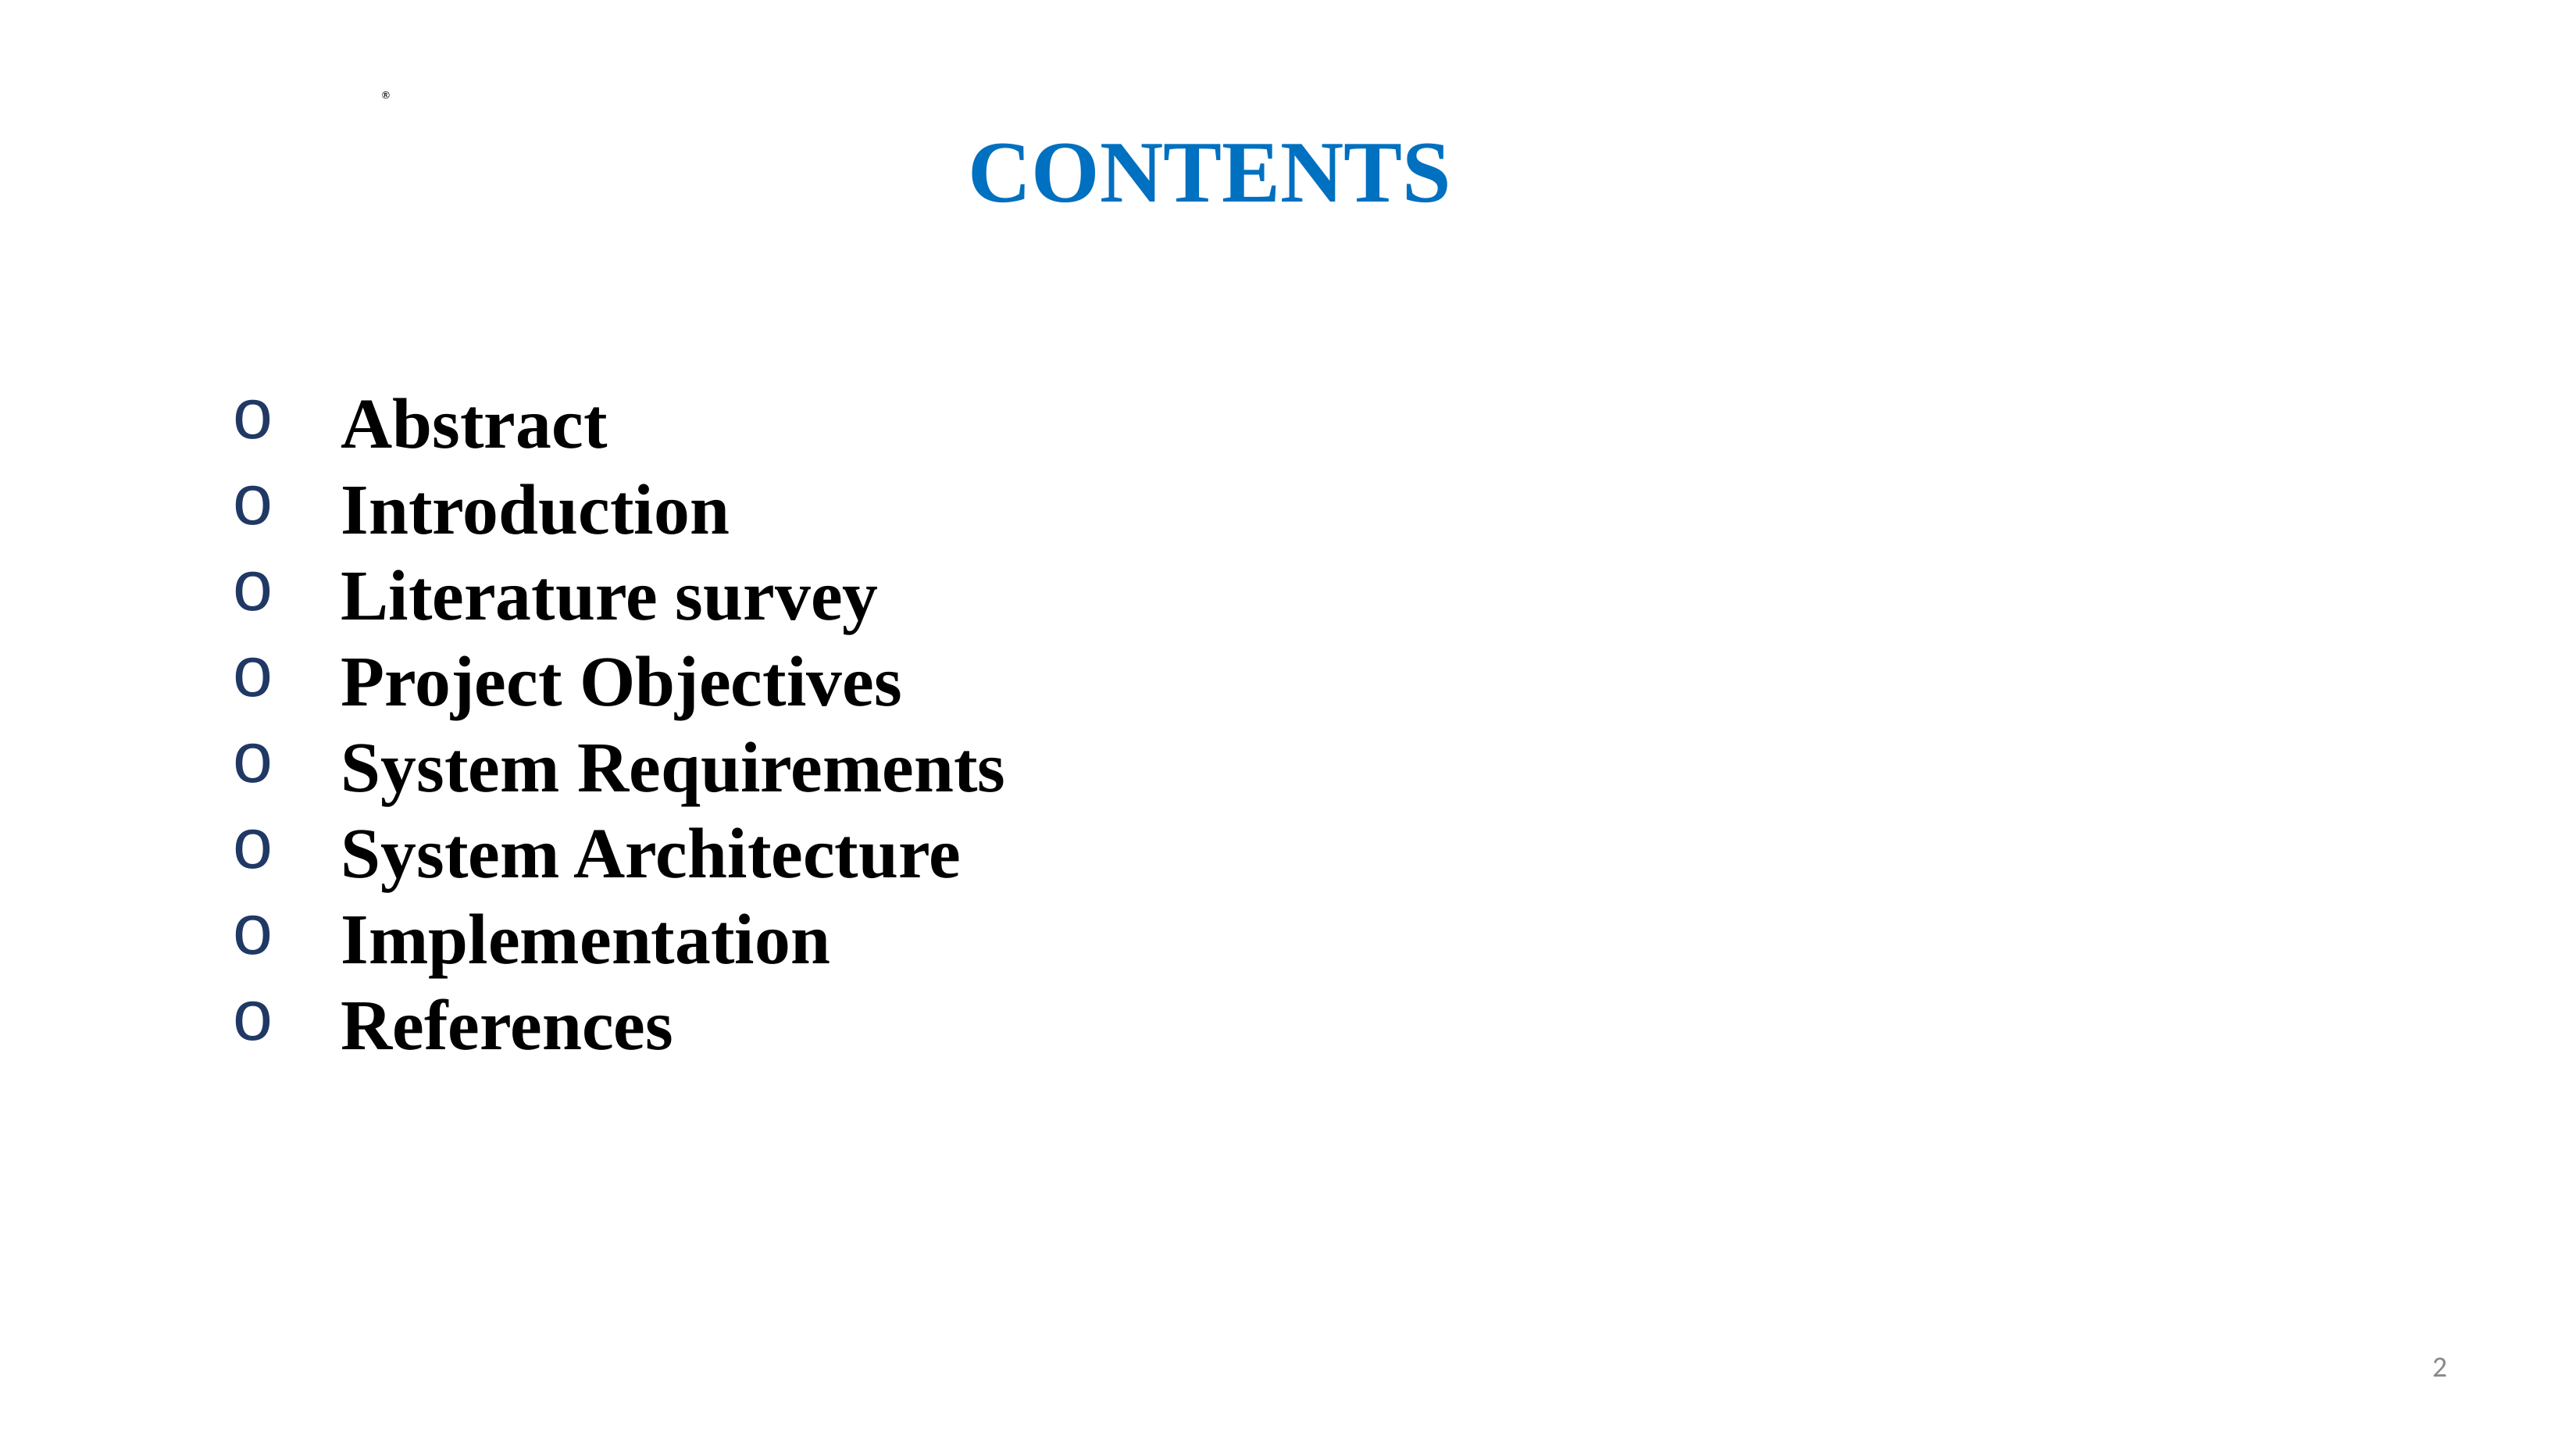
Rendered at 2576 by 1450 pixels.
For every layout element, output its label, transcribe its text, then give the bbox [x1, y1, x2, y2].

text_box CONTENTS [687, 27, 1732, 306]
text_box Abstract Introduction Literature survey Project Objectives System Requirements System Architecture Implementation References [229, 375, 2095, 1185]
text_box 2 [1854, 1348, 2447, 1384]
